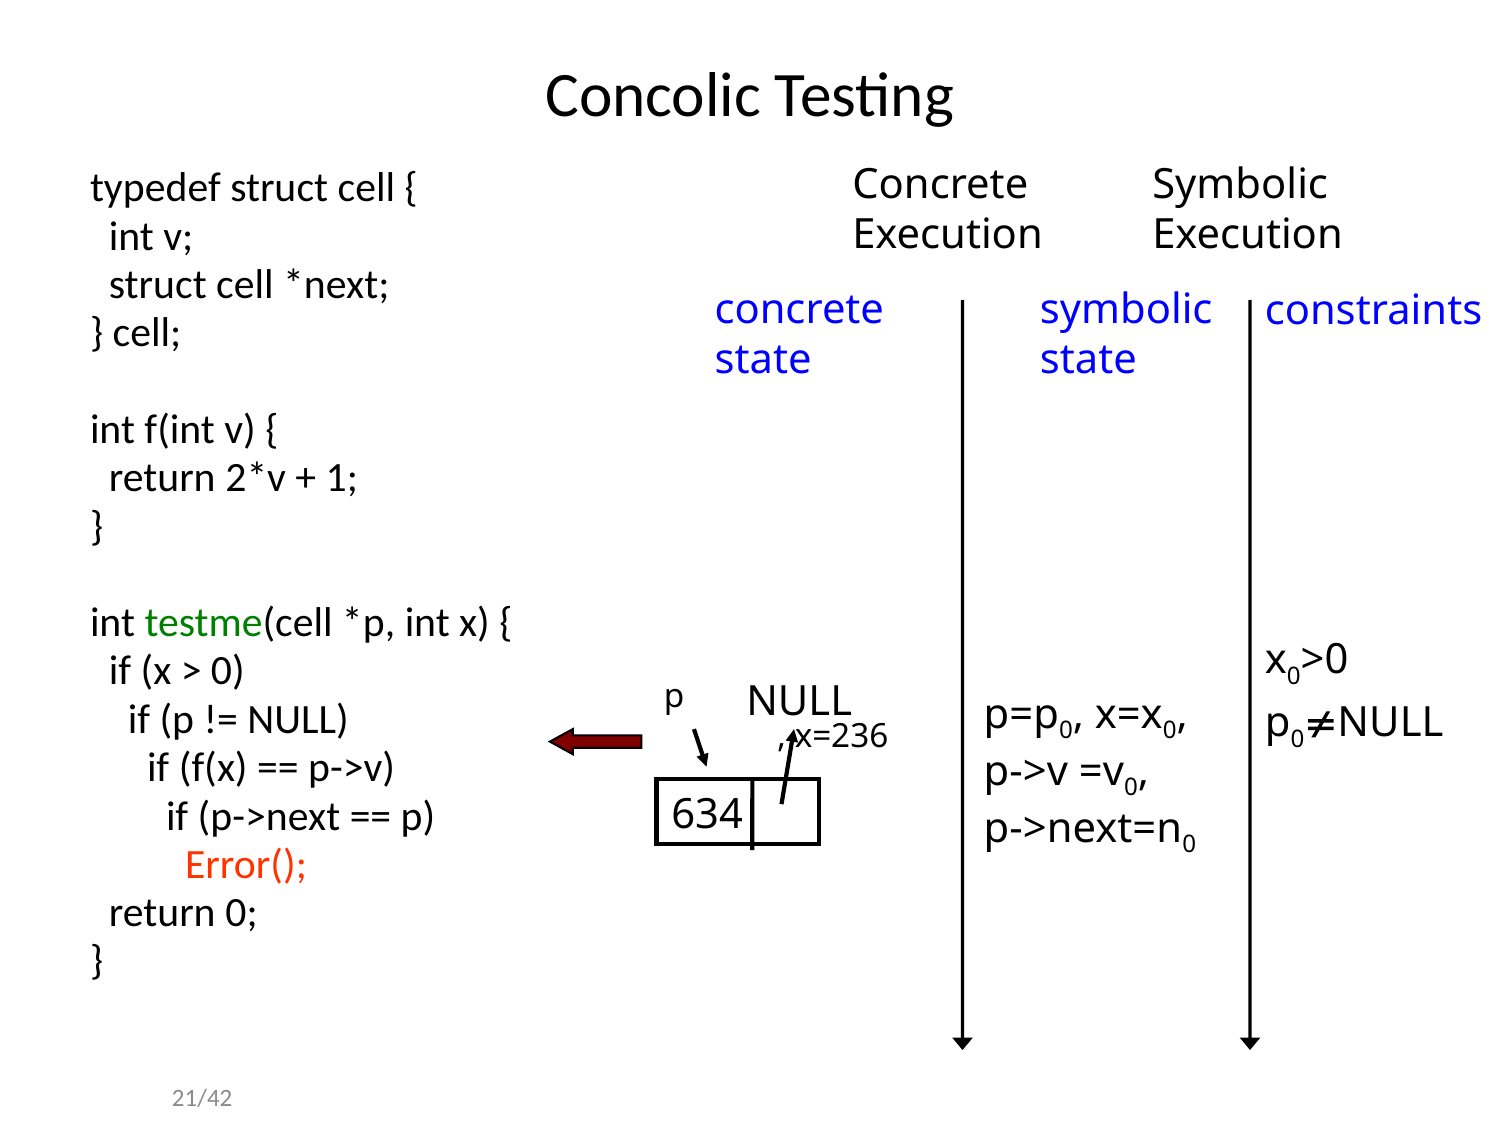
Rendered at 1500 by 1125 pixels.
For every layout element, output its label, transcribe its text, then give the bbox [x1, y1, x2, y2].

text_box Symbolic Execution [1137, 149, 1388, 265]
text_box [549, 666, 1257, 851]
text_box [952, 859, 973, 1051]
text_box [699, 274, 1500, 391]
text_box Concrete Execution [837, 149, 1088, 265]
list typedef struct cell { int v; struct cell *next; } cell; int f(int v) { return 2*v + 1; } int testme(cell *p, int x) { if (x > 0) if (p != NULL) if (f(x) == p->v) if (p->next == p) Error(); return 0; } [75, 162, 738, 1038]
title Concolic Testing [75, 45, 1425, 138]
text_box [1239, 859, 1261, 1051]
text_box p0NULL [1260, 687, 1500, 760]
text_box x0>0 [1250, 624, 1500, 687]
